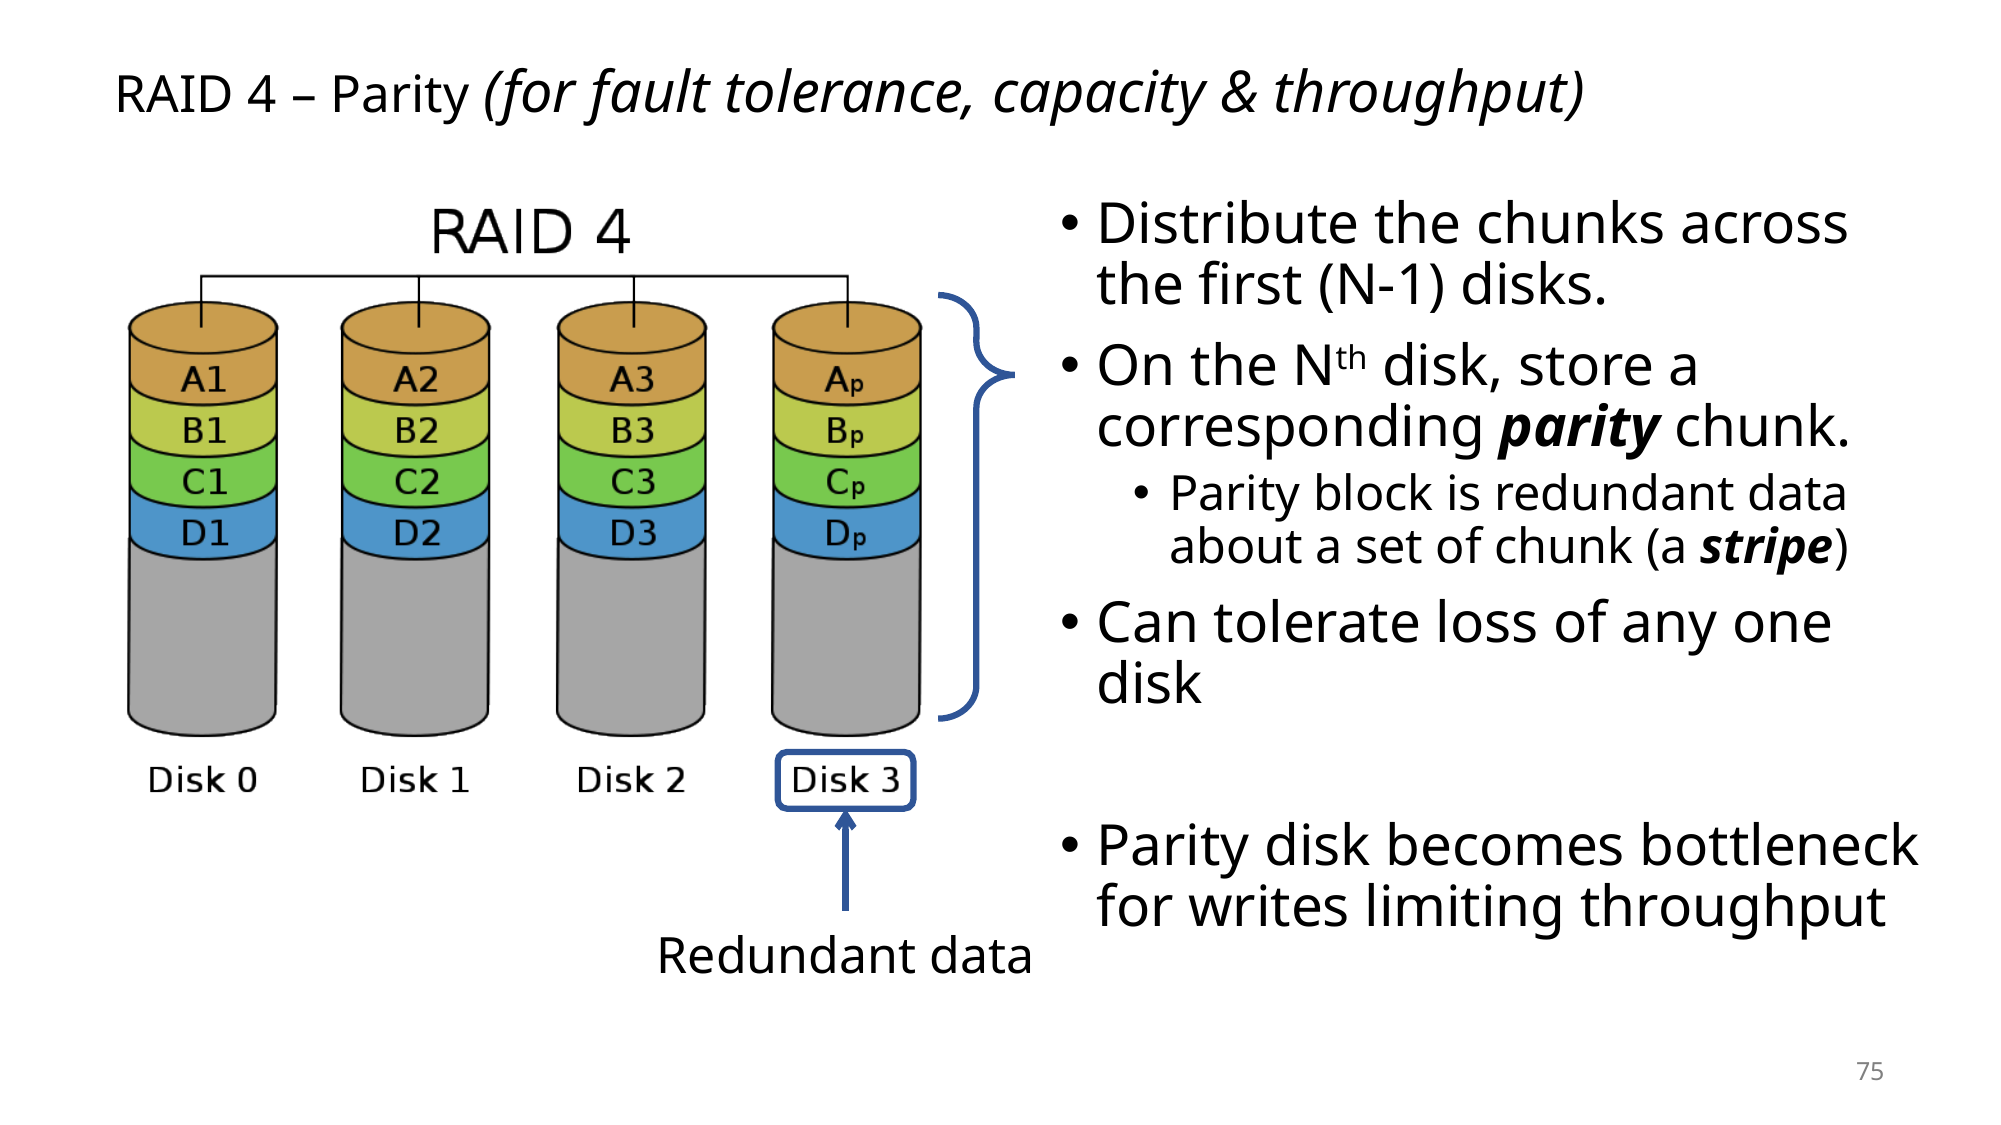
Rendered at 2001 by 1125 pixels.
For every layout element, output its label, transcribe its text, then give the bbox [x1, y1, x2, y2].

text_box Redundant data [628, 915, 1045, 991]
text_box [963, 302, 1015, 712]
title RAID 4 – Parity (for fault tolerance, capacity & throughput) [99, 37, 1900, 150]
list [99, 187, 963, 827]
list Distribute the chunks across the first (N-1) disks. On the Nth disk, store a corresponding parity chunk. Parity block is redundant data about a set of chunk (a stripe) Can tolerate loss of any one disk Parity disk becomes bottleneck for writes limiting throughput [1045, 187, 1942, 1013]
slide_number 75 [1749, 1042, 1900, 1103]
